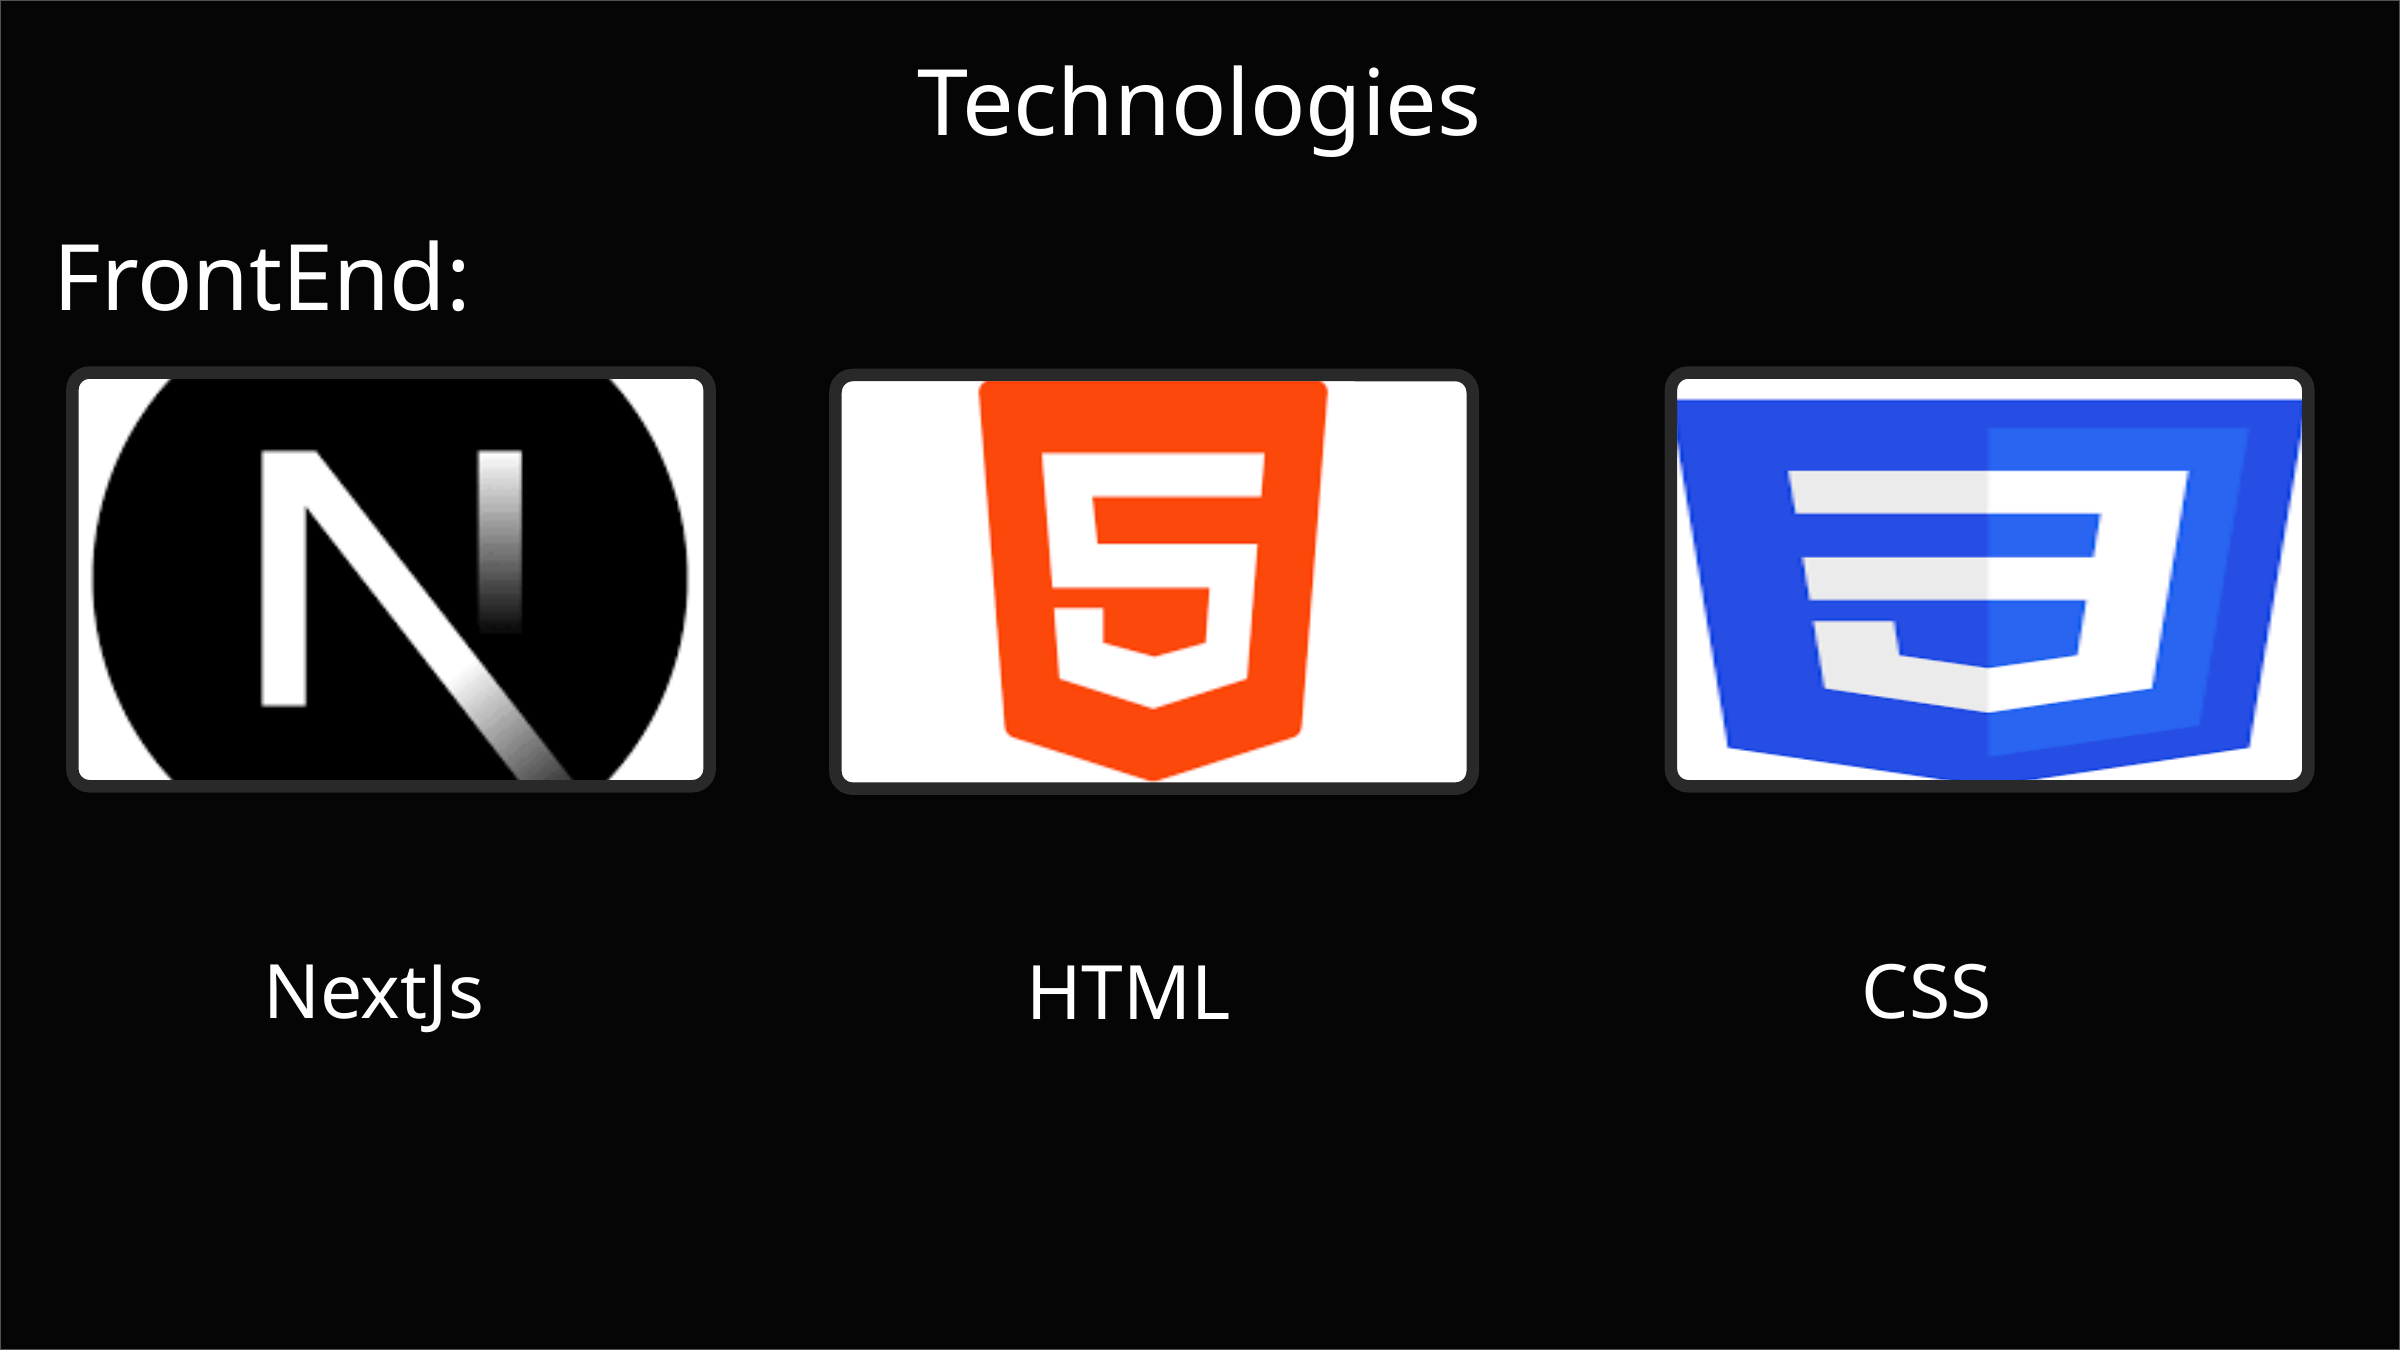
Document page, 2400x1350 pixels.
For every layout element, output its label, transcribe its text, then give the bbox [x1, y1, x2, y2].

text_box [0, 0, 2400, 1350]
picture [835, 374, 1473, 789]
text_box FrontEnd: [38, 211, 525, 326]
text_box NextJs [248, 936, 534, 1042]
text_box Technologies [835, 36, 1565, 151]
text_box CSS [1847, 936, 2133, 1042]
text_box HTML [1011, 937, 1297, 1042]
picture [1670, 372, 2309, 787]
picture [72, 372, 710, 787]
